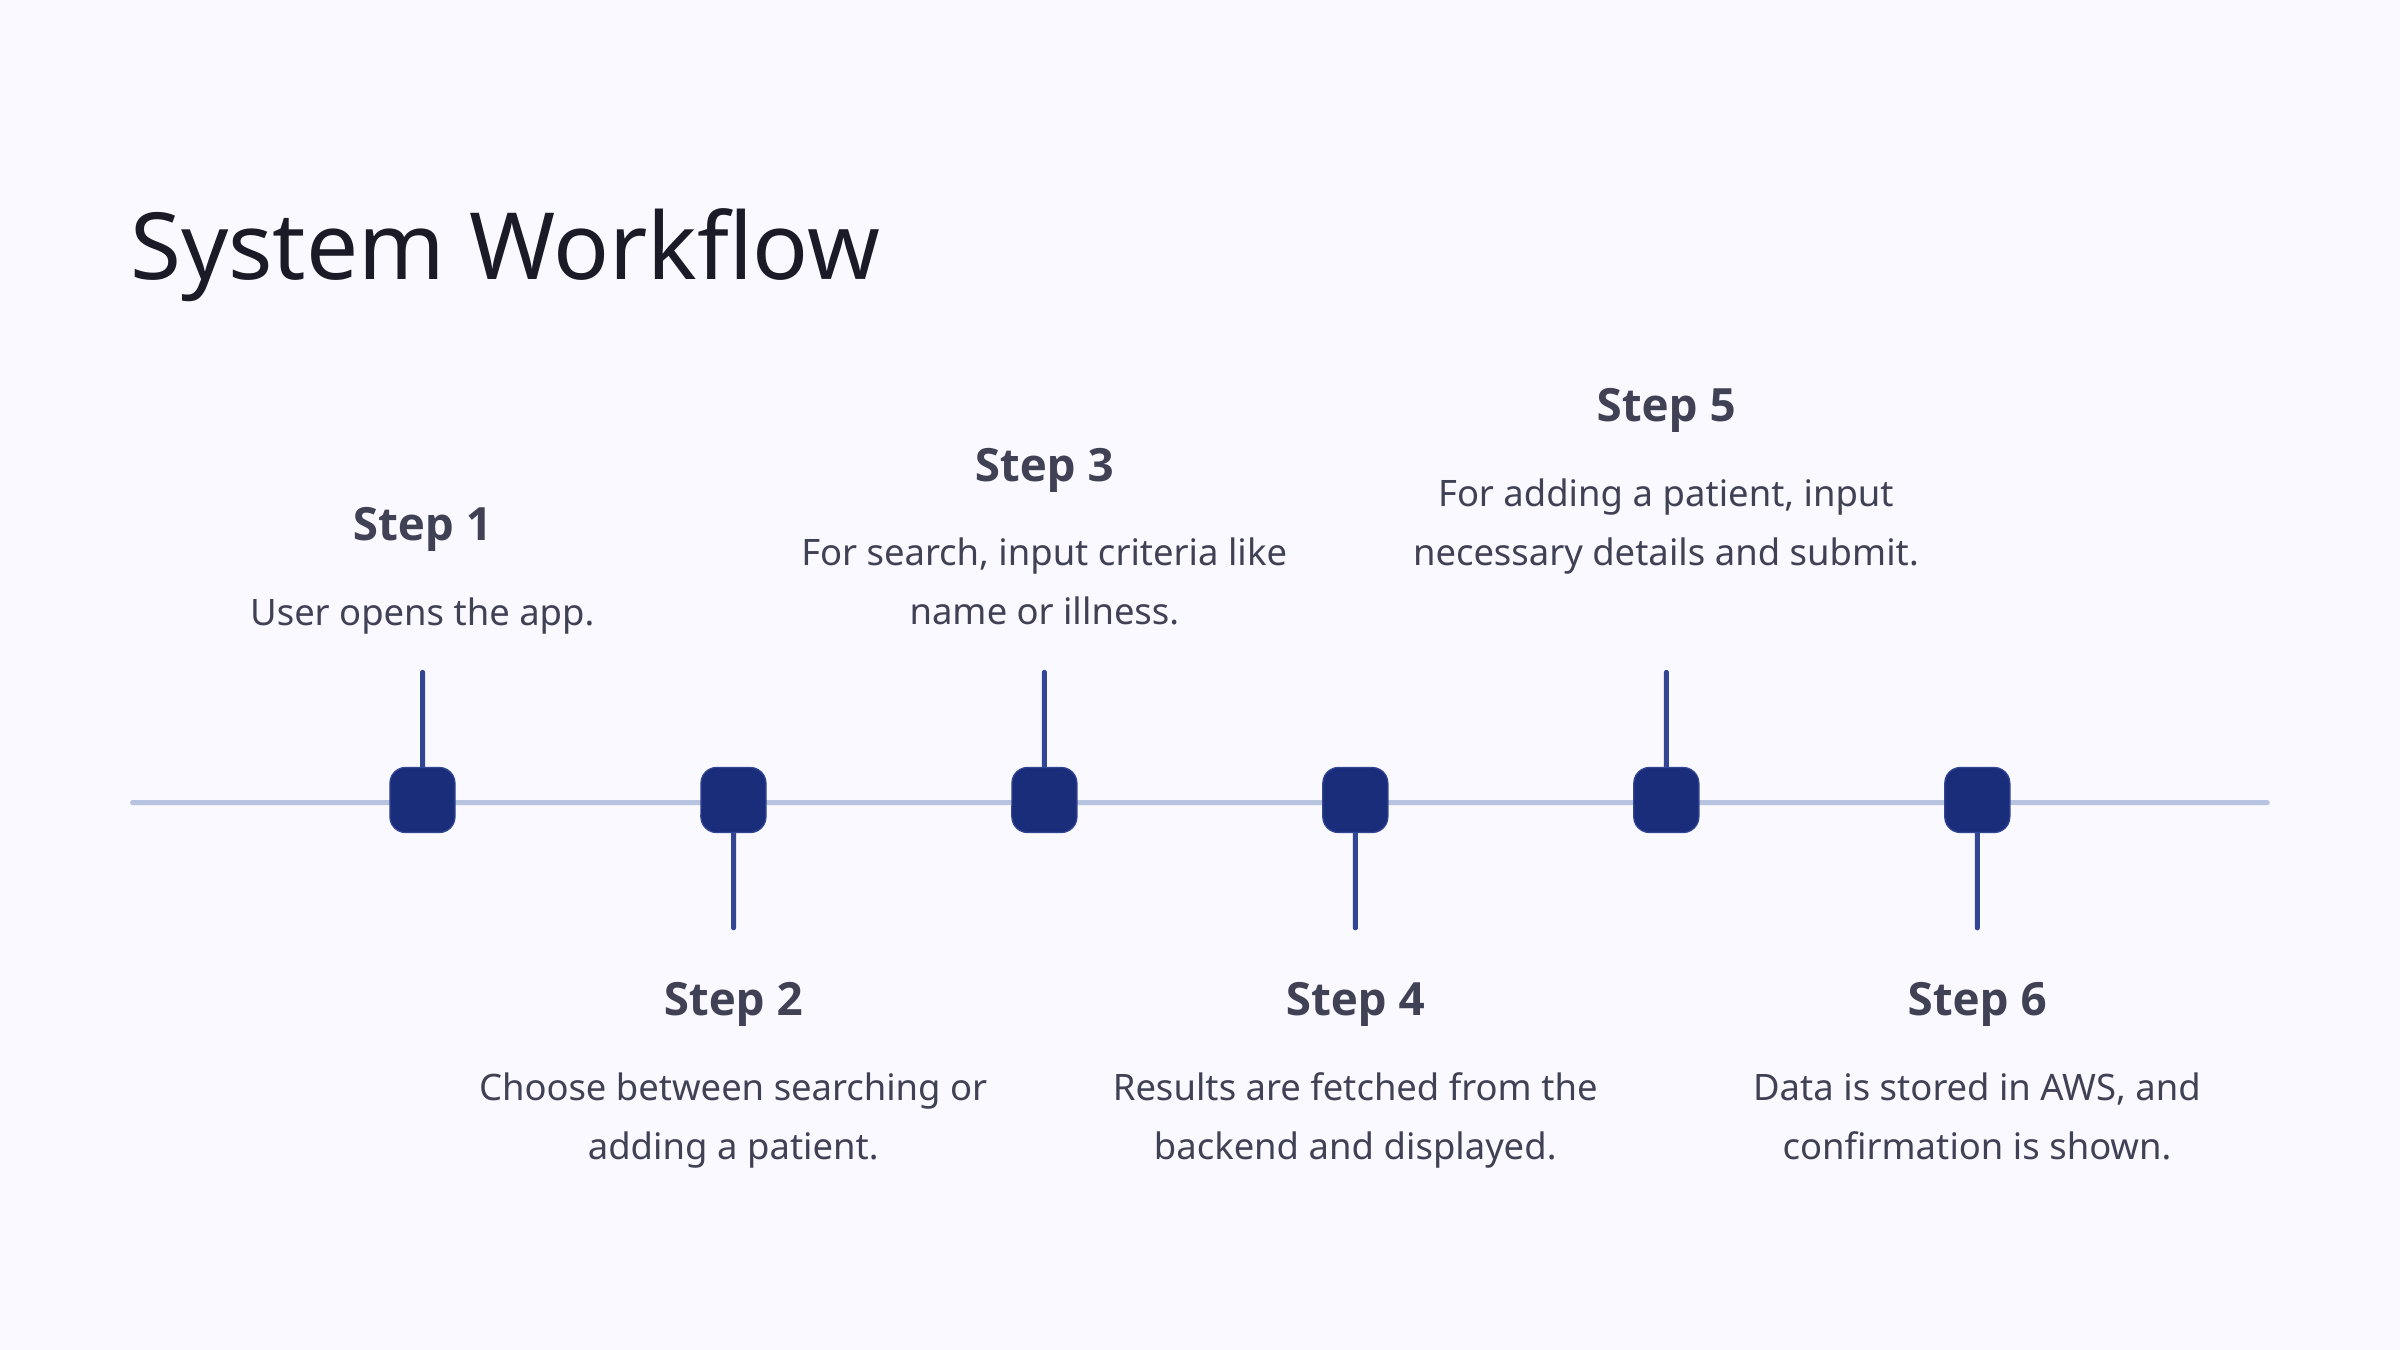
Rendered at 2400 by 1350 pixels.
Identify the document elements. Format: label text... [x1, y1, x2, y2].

text_box Step 2 [500, 967, 966, 1026]
text_box For adding a patient, input necessary details and submit. [1411, 454, 1922, 633]
text_box Step 3 [811, 433, 1277, 492]
text_box [767, 800, 1011, 806]
text_box [1388, 800, 1633, 806]
text_box [456, 800, 700, 806]
text_box For search, input criteria like name or illness. [789, 513, 1300, 633]
text_box Step 5 [1433, 373, 1899, 432]
text_box [2010, 800, 2270, 806]
text_box [130, 800, 389, 806]
text_box User opens the app. [167, 573, 678, 633]
text_box [1352, 833, 1358, 931]
text_box [1011, 767, 1077, 833]
text_box [1322, 767, 1388, 833]
text_box Step 6 [1744, 967, 2210, 1026]
text_box System Workflow [130, 182, 1061, 300]
text_box [389, 767, 456, 833]
text_box [1663, 669, 1669, 767]
text_box Step 1 [189, 492, 656, 551]
text_box [700, 767, 767, 833]
text_box [1974, 833, 1980, 931]
text_box [420, 669, 426, 767]
text_box Results are fetched from the backend and displayed. [1100, 1047, 1611, 1167]
text_box [1041, 669, 1047, 767]
text_box [1699, 800, 1944, 806]
text_box [1944, 767, 2010, 833]
text_box Step 4 [1122, 967, 1588, 1026]
text_box [731, 833, 737, 931]
text_box Choose between searching or adding a patient. [478, 1047, 989, 1167]
text_box Data is stored in AWS, and confirmation is shown. [1722, 1047, 2233, 1167]
text_box [1077, 800, 1322, 806]
text_box [1633, 767, 1699, 833]
